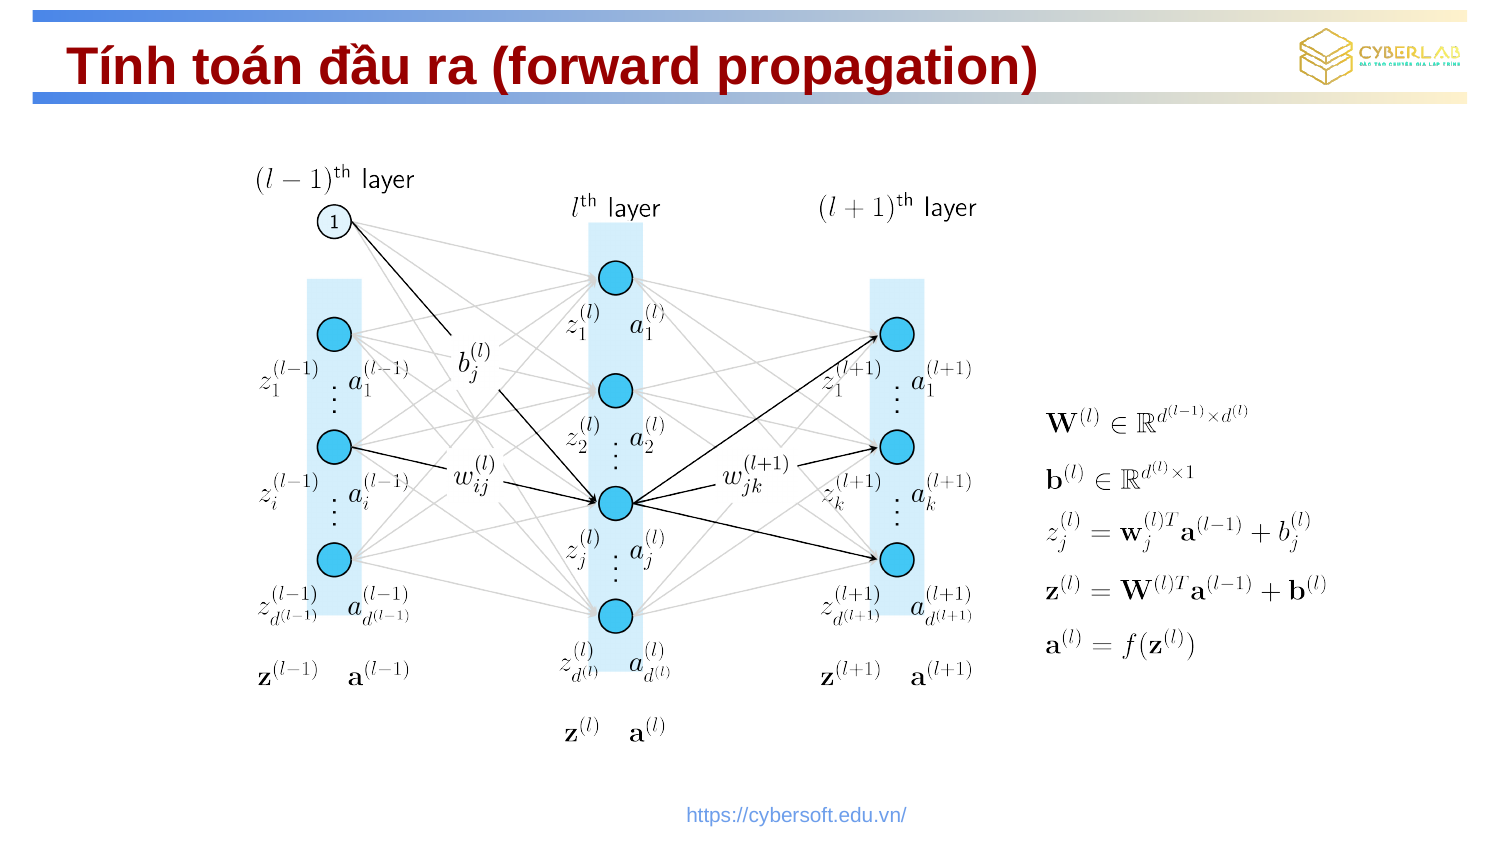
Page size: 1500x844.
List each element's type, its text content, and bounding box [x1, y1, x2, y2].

picture [1449, 28, 1468, 85]
picture [240, 157, 1335, 748]
title Tính toán đầu ra (forward propagation) [51, 17, 1449, 112]
